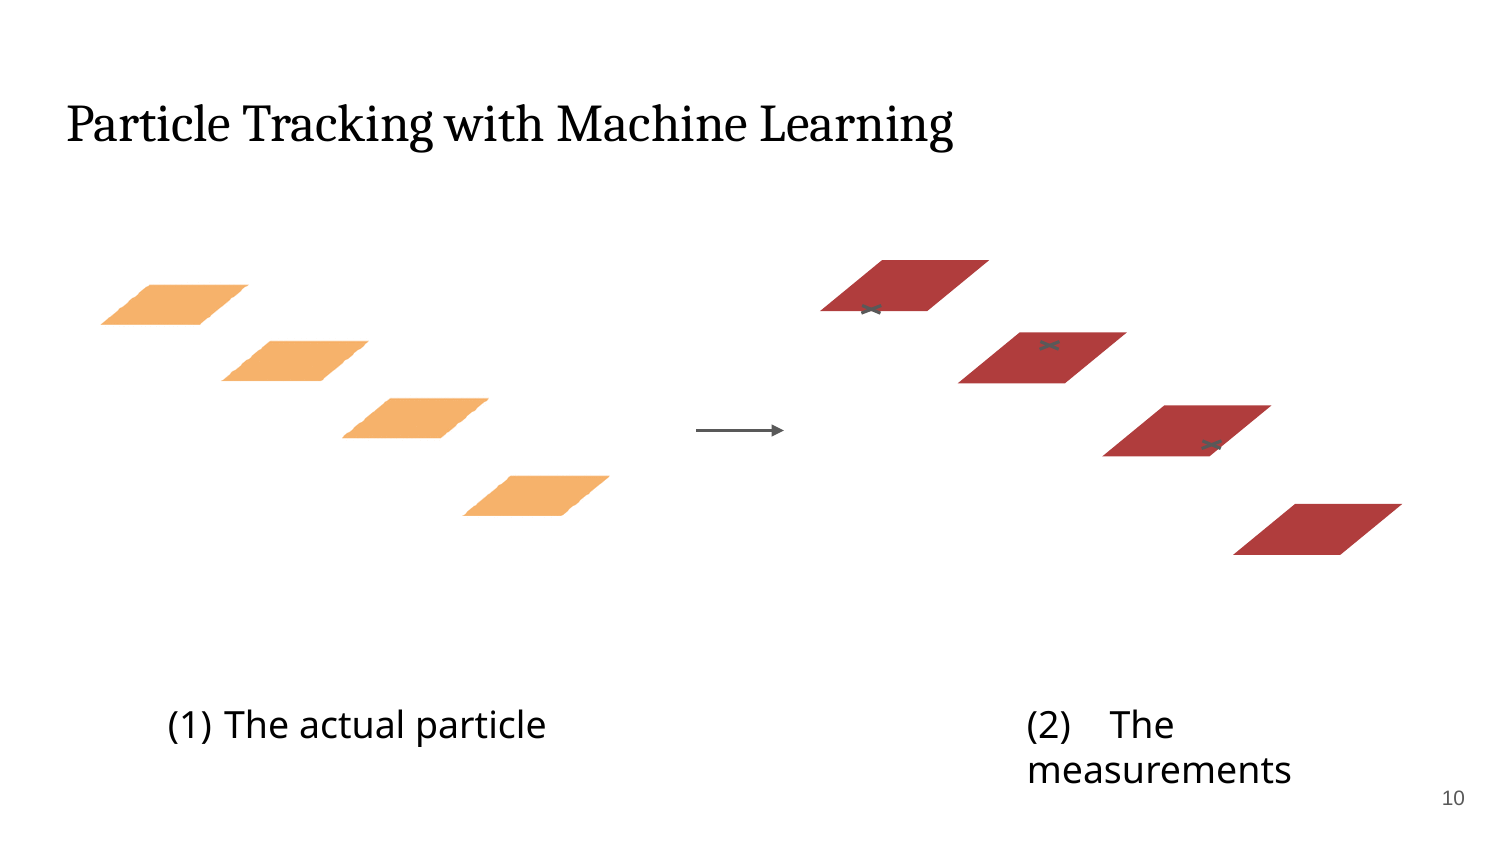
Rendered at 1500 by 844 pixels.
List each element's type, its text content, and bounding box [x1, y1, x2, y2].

slide_number ‹#› [1389, 764, 1480, 830]
text_box [957, 332, 1127, 384]
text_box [1201, 440, 1222, 449]
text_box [1039, 341, 1060, 350]
title Particle Tracking with Machine Learning [51, 72, 1449, 167]
text_box [819, 260, 990, 312]
text_box (2) The measurements [1011, 686, 1453, 796]
text_box [1233, 503, 1403, 555]
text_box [861, 305, 882, 314]
picture [0, 193, 785, 672]
text_box The actual particle [134, 686, 585, 796]
text_box [1102, 405, 1272, 457]
